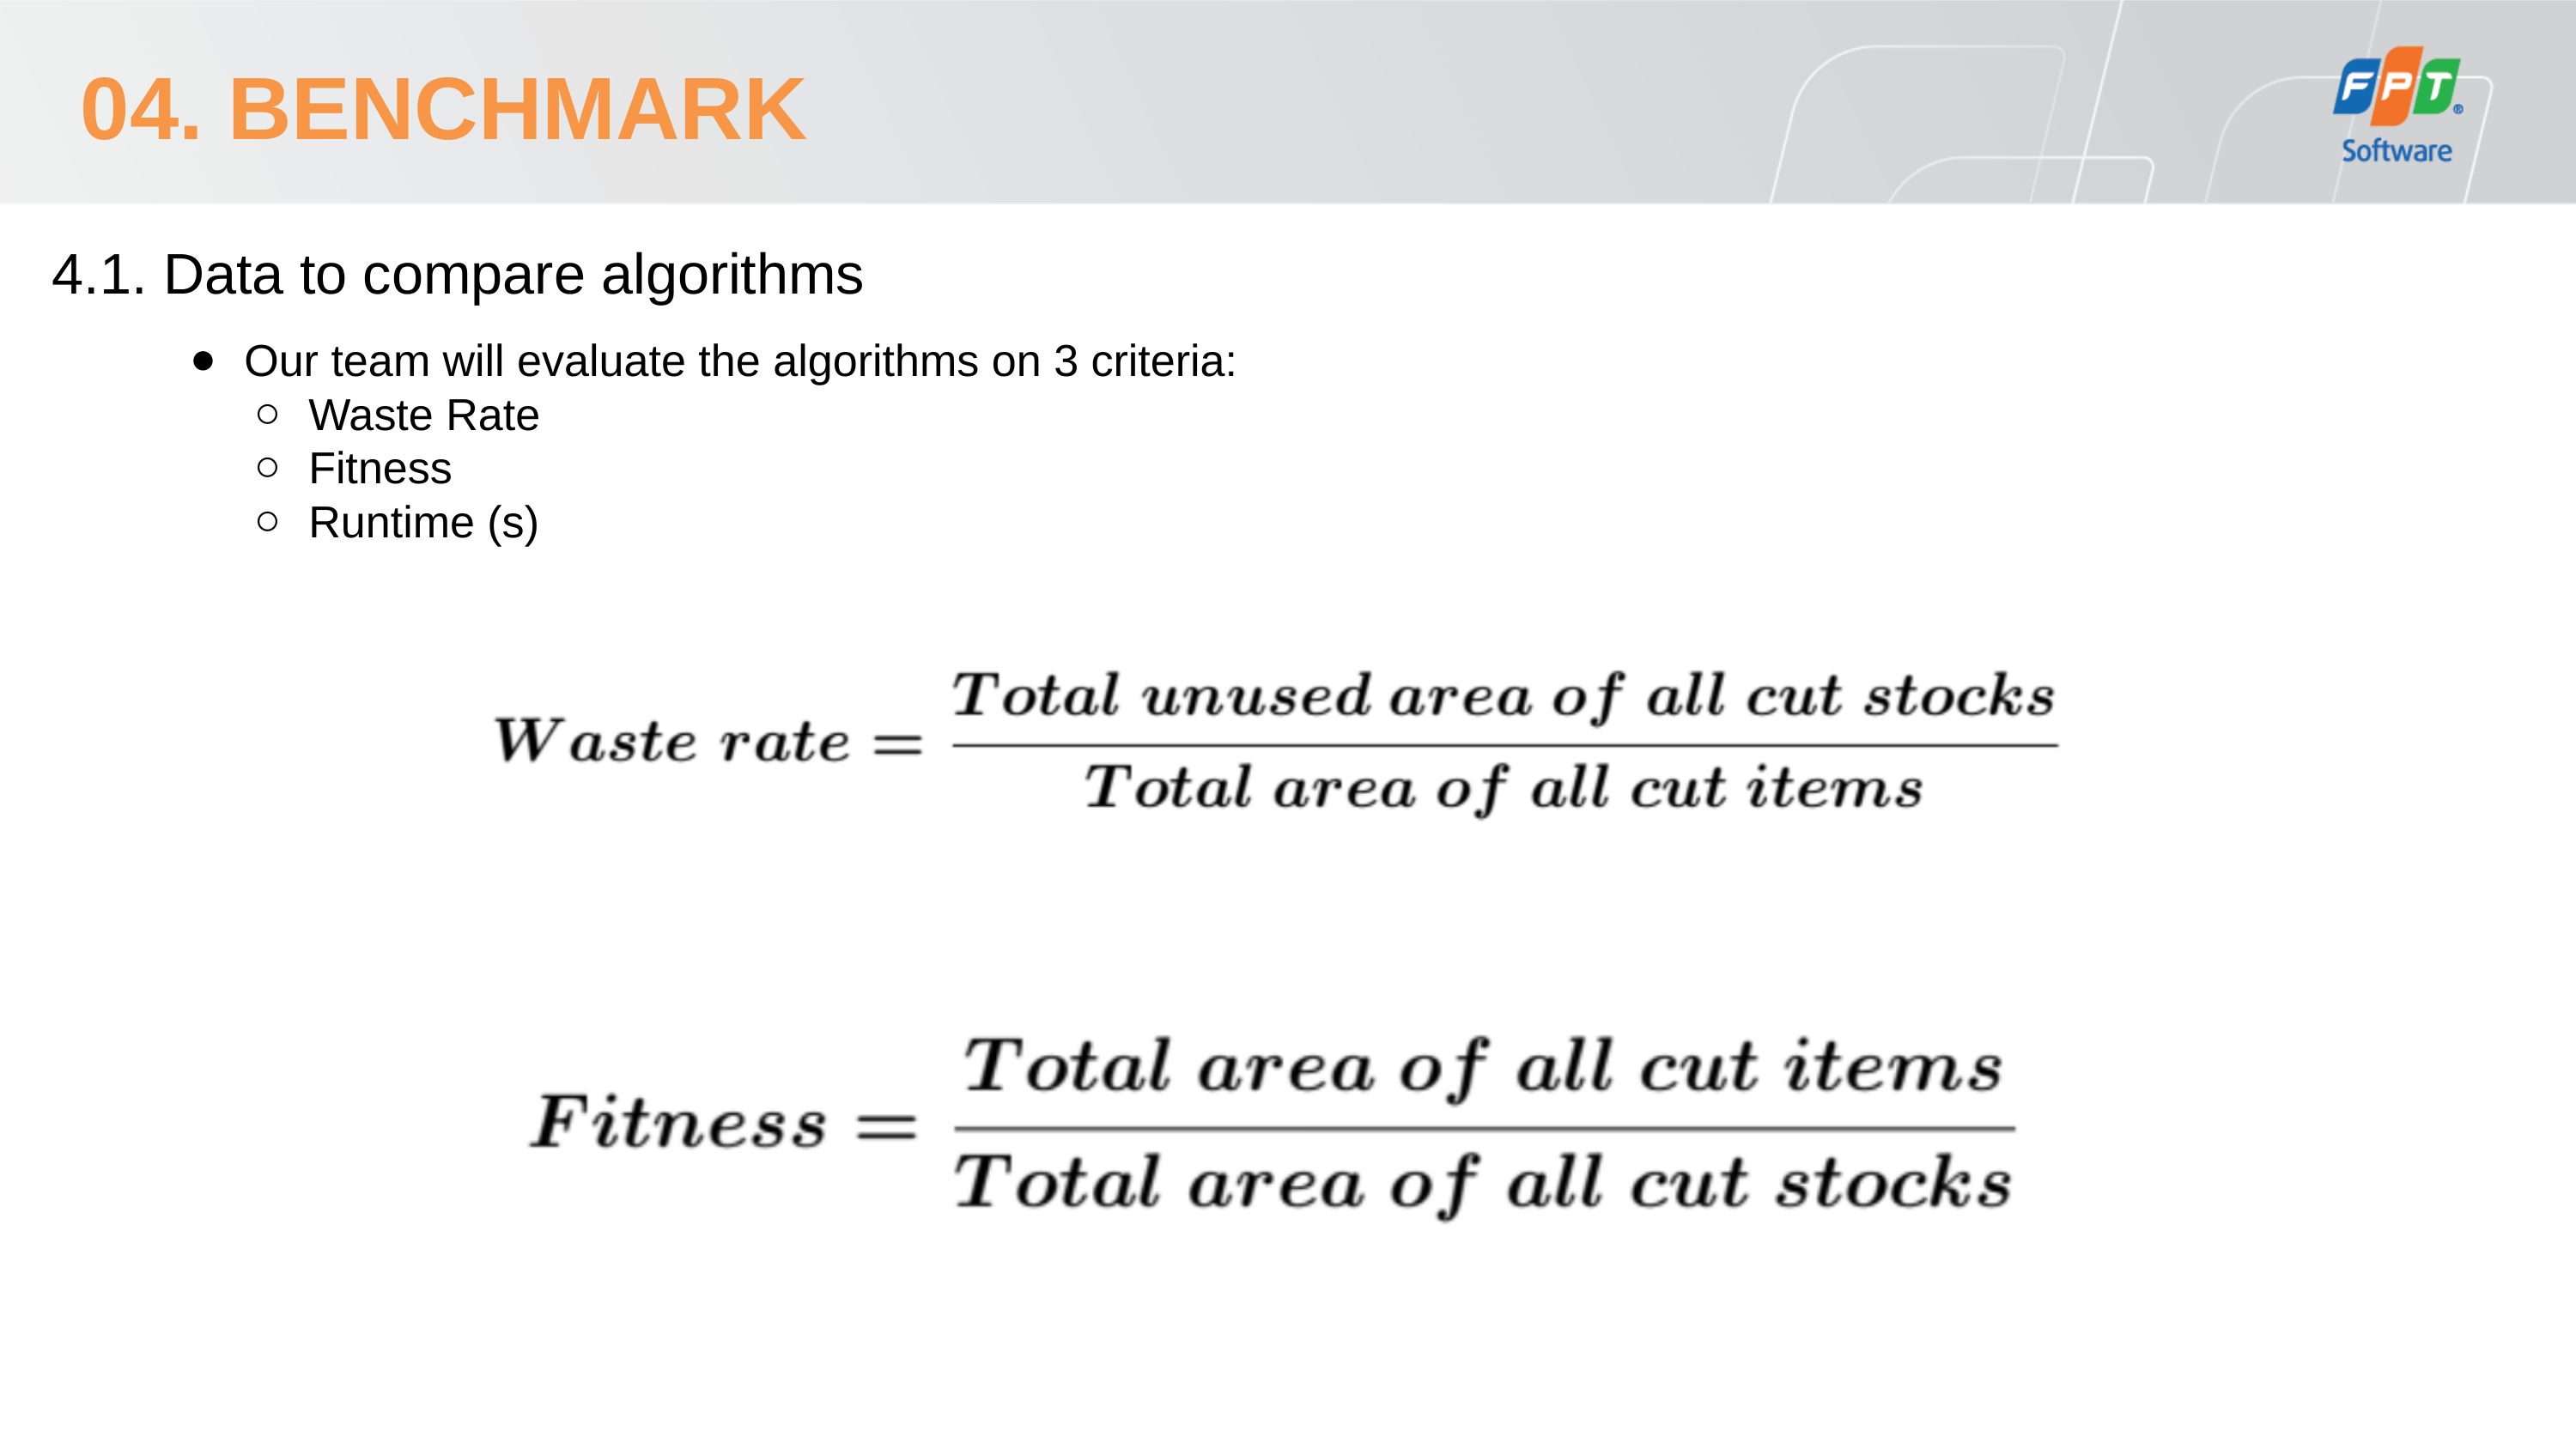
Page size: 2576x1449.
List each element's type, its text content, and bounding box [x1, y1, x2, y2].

picture [472, 627, 2079, 849]
text_box 4.1. Data to compare algorithms [39, 223, 1789, 318]
text_box 04. BENCHMARK [80, 30, 2242, 311]
text_box Our team will evaluate the algorithms on 3 criteria: Waste Rate Fitness Runtime (s) [167, 318, 2512, 560]
picture [501, 998, 2075, 1242]
text_box [0, 0, 2576, 204]
